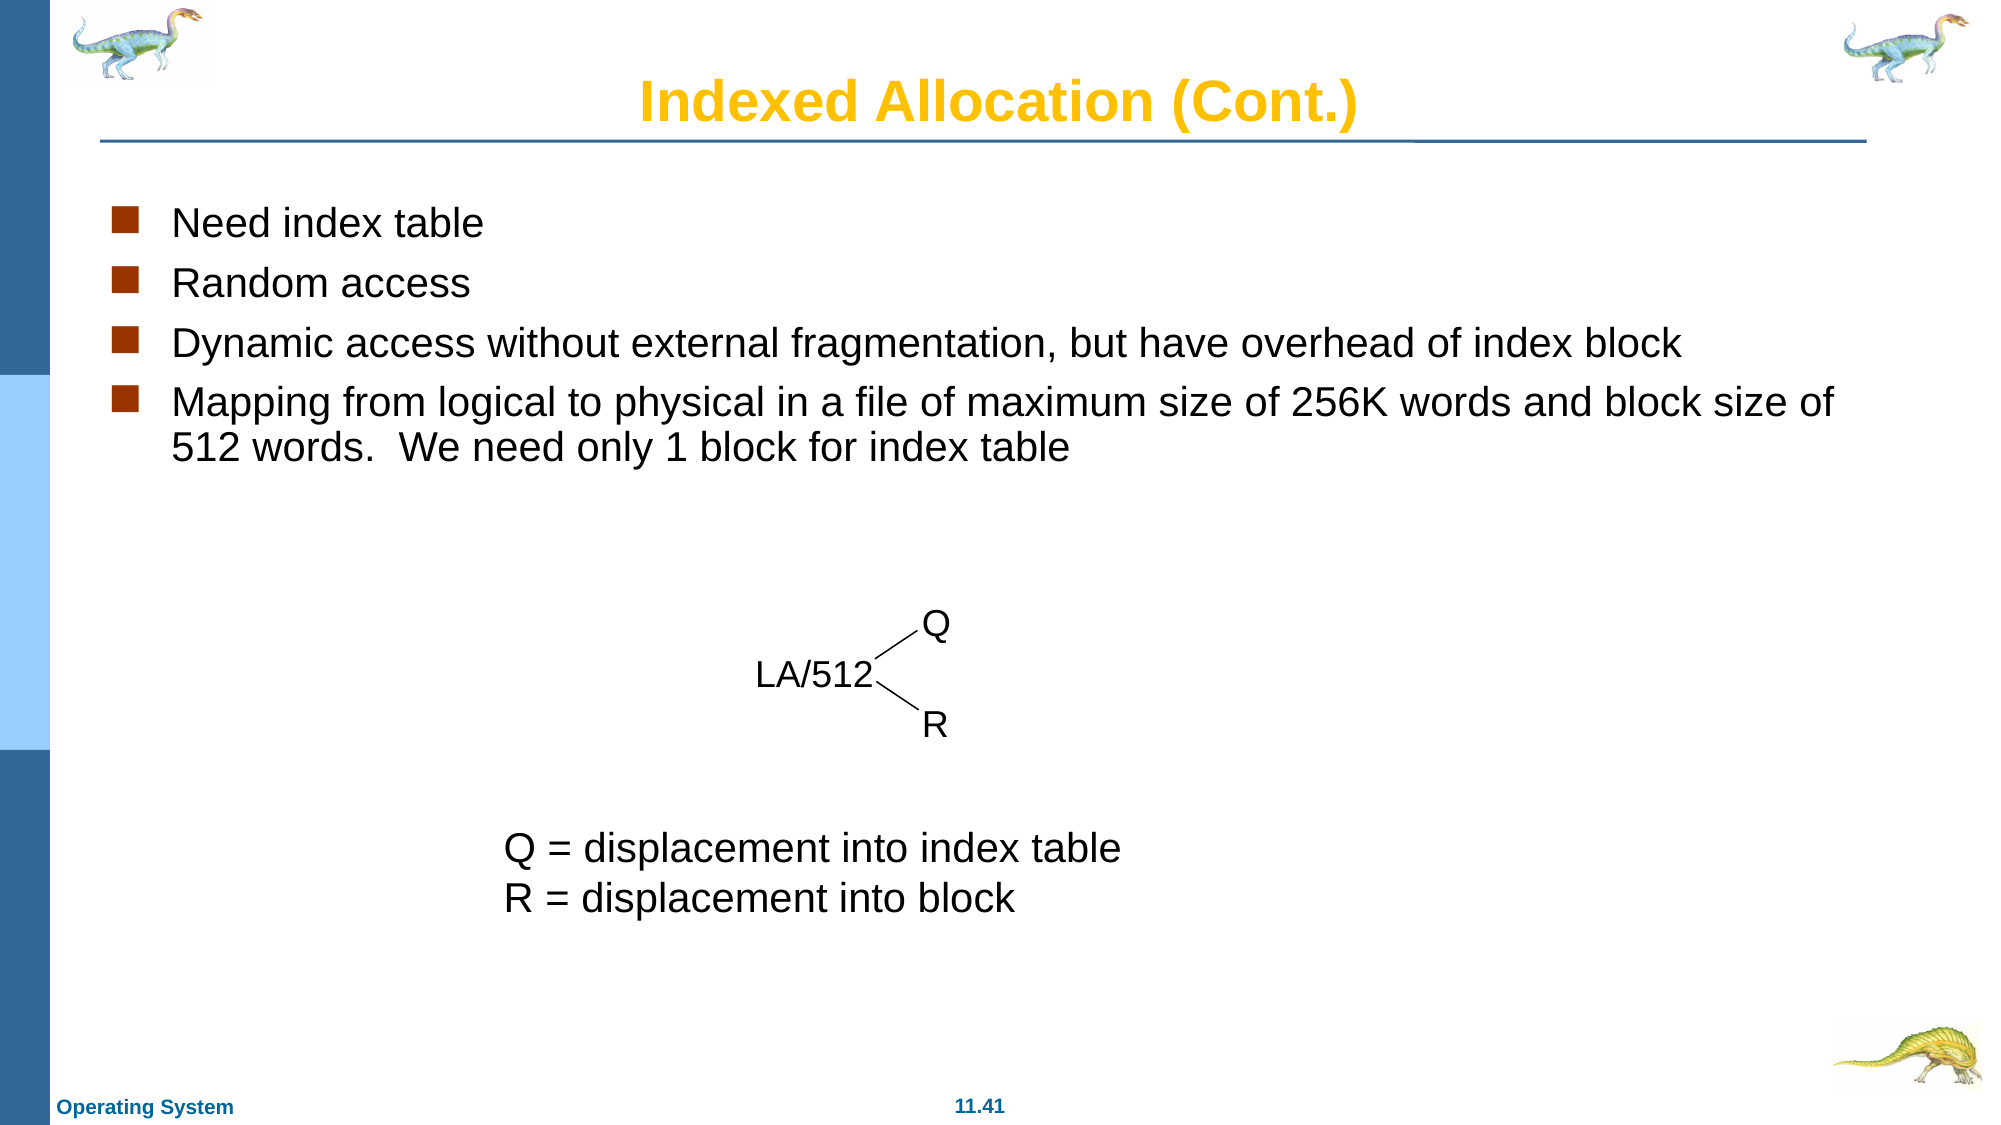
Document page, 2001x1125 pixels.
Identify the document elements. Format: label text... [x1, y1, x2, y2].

text_box R [907, 692, 964, 752]
picture [1837, 12, 1988, 94]
text_box Q = displacement into index table R = displacement into block [488, 813, 1643, 951]
picture [62, 0, 217, 88]
title Indexed Allocation (Cont.) [99, 45, 1900, 141]
text_box Q [906, 591, 966, 651]
text_box LA/512 [740, 642, 889, 703]
list Need index table Random access Dynamic access without external fragmentation, but have overhead of index block Mapping from logical to physical in a file of maximum size of 256K words and block size of 512 words. We need only 1 block for index table [99, 194, 1900, 938]
picture [1831, 1020, 1982, 1090]
